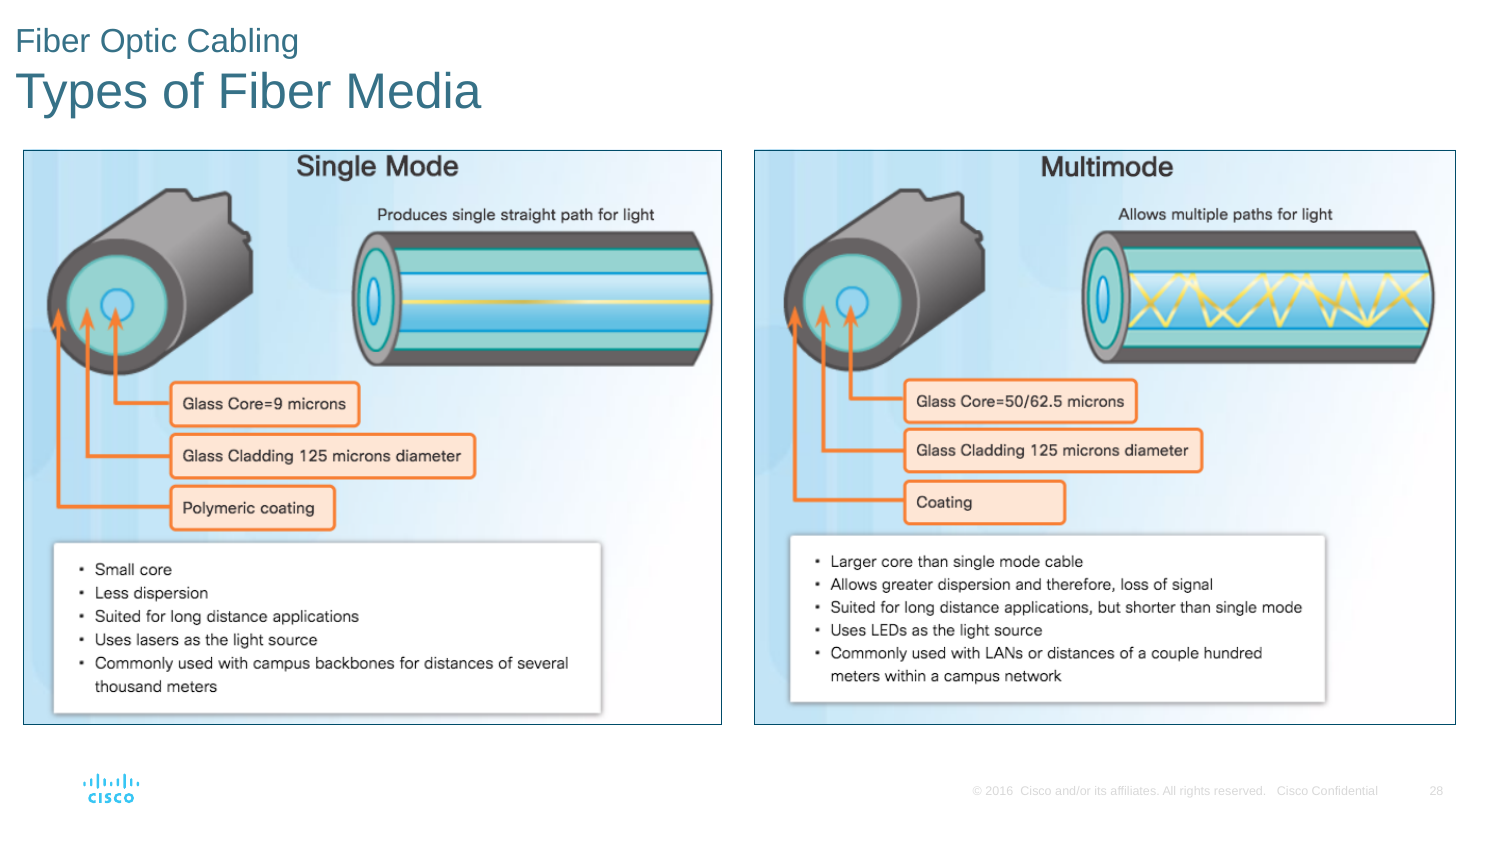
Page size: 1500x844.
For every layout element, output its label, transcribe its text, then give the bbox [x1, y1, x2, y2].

title Fiber Optic Cabling Types of Fiber Media [0, 6, 1500, 131]
picture [25, 152, 720, 723]
picture [756, 152, 1454, 723]
